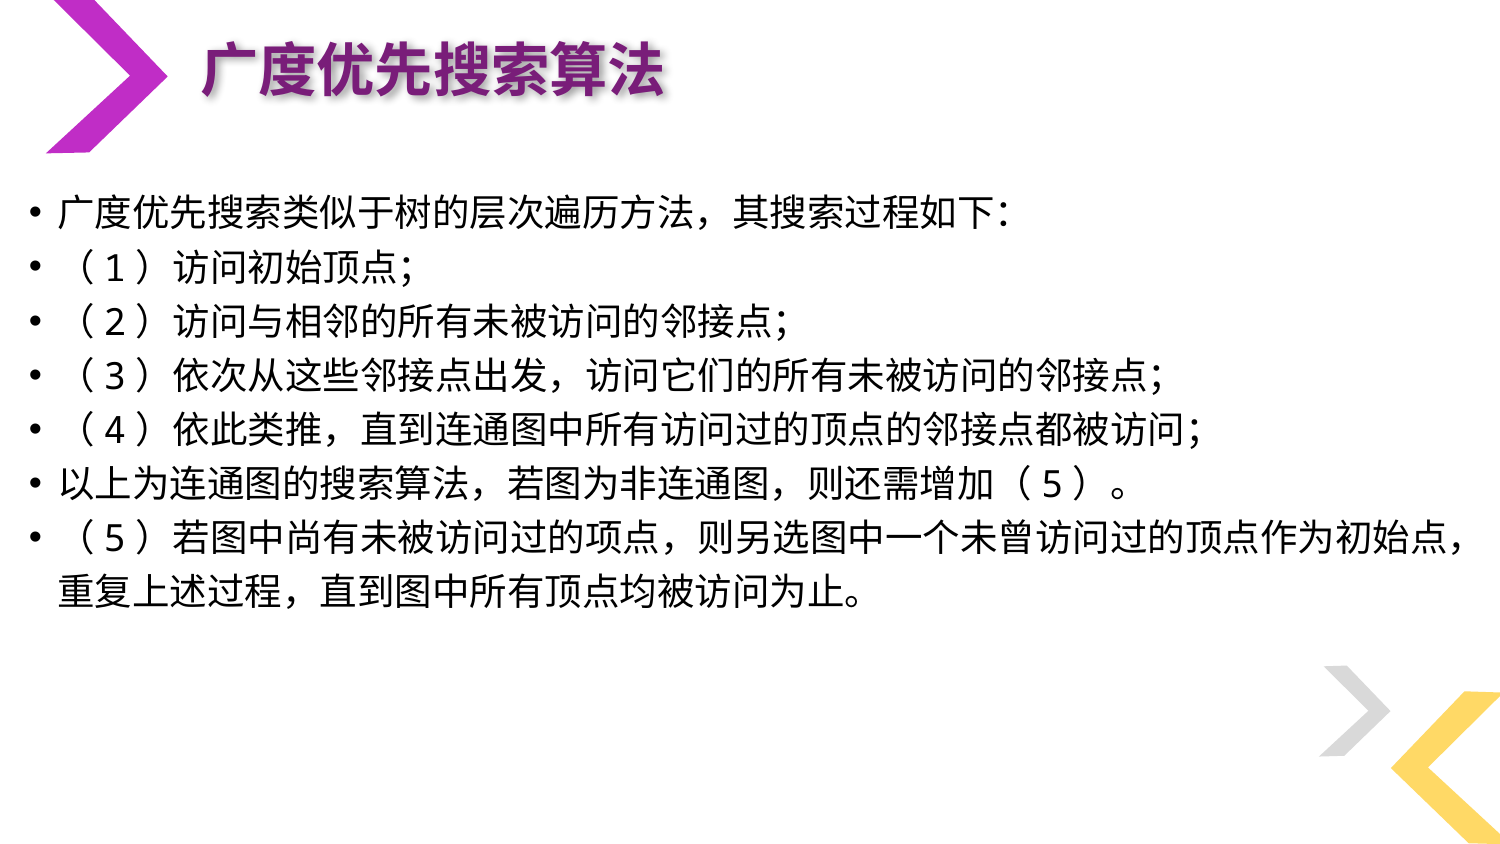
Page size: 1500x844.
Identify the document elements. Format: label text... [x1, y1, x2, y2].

list 广度优先搜索算法 [188, 35, 1214, 111]
